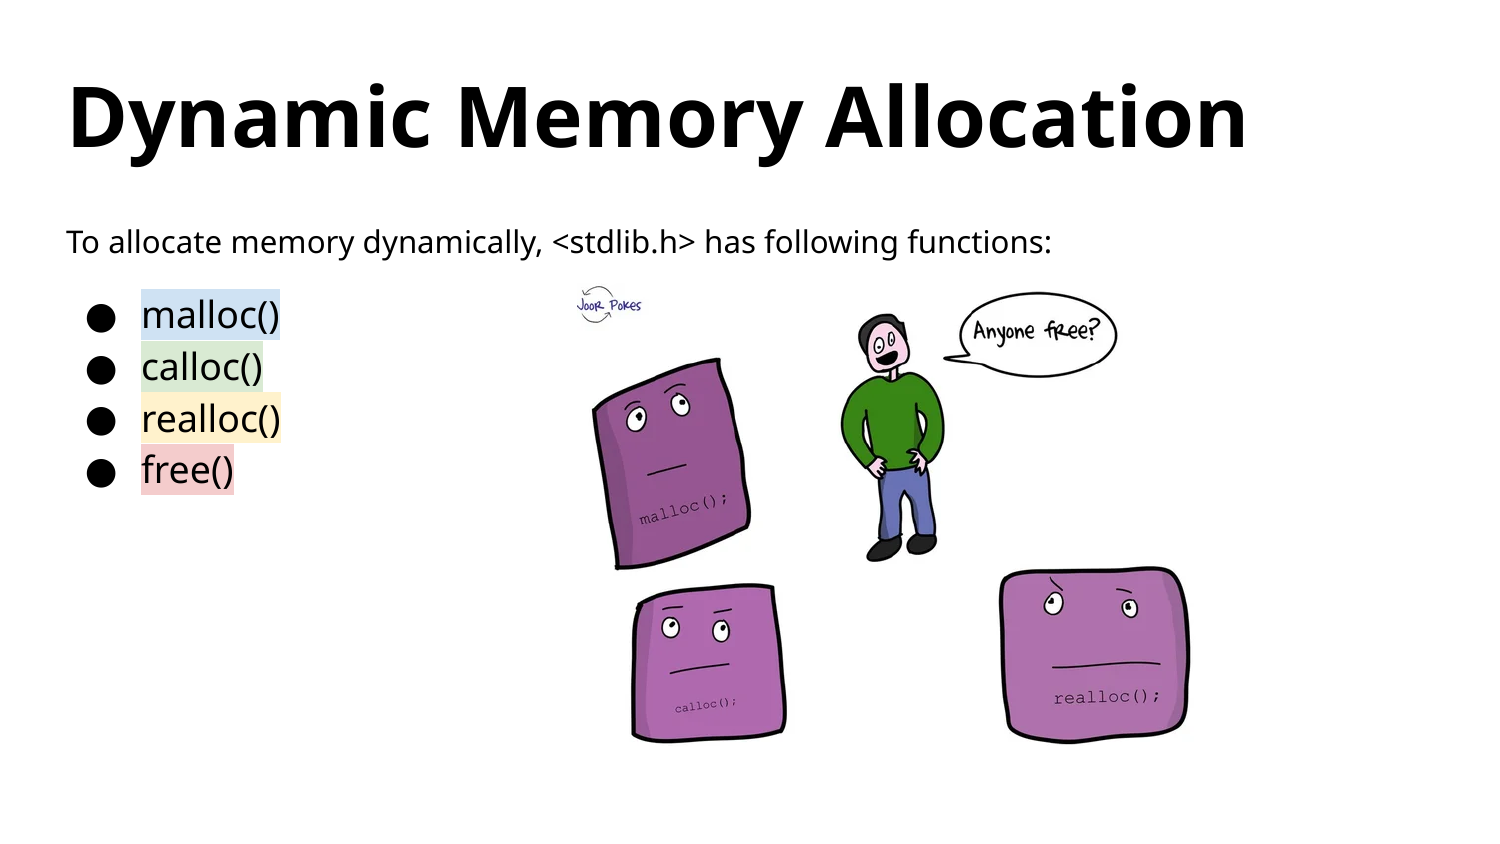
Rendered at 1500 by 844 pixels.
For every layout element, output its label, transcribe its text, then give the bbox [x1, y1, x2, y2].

list To allocate memory dynamically, <stdlib.h> has following functions: malloc() calloc() realloc() free() [51, 201, 1449, 750]
title Dynamic Memory Allocation [51, 48, 1449, 180]
picture [577, 283, 1209, 764]
